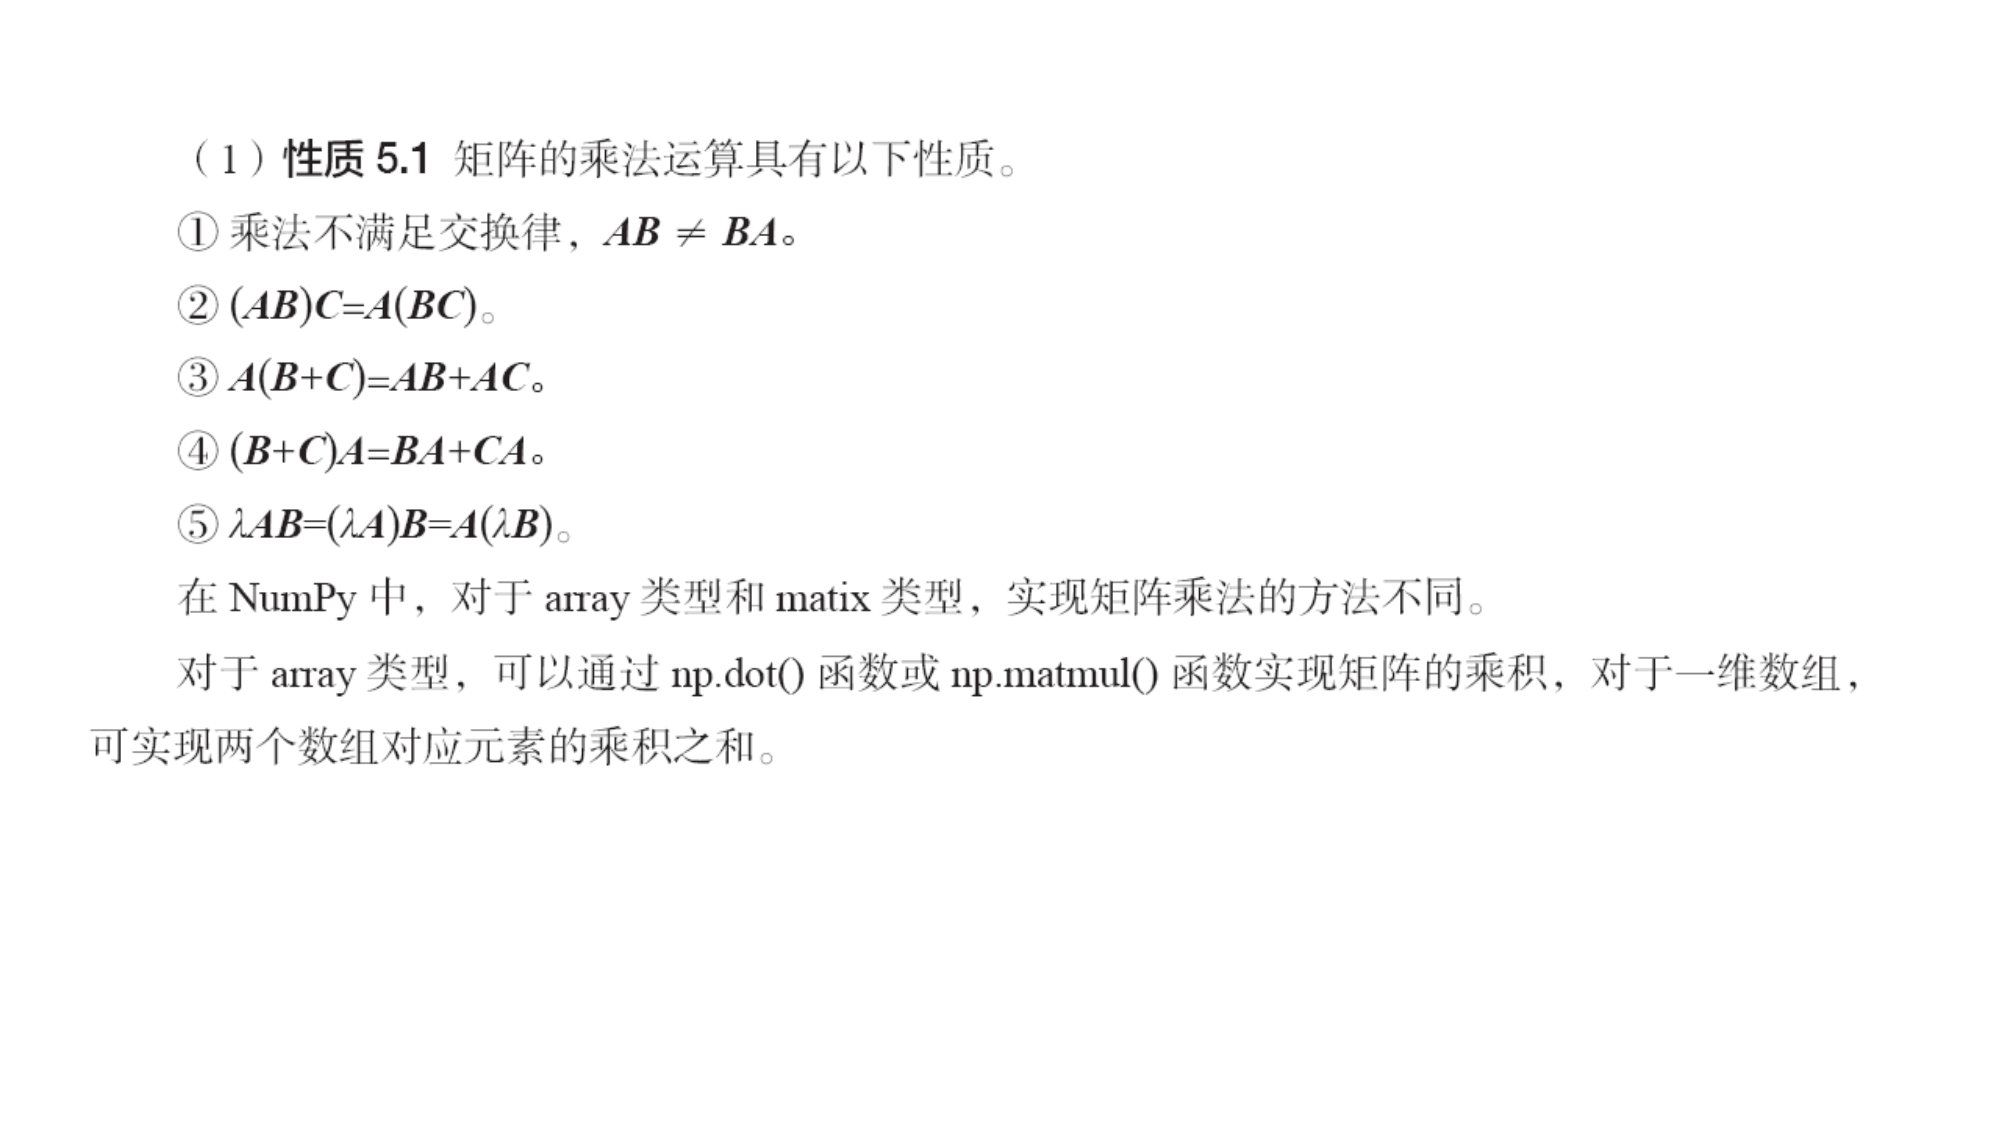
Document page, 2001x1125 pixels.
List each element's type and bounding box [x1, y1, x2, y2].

picture [36, 125, 1954, 773]
